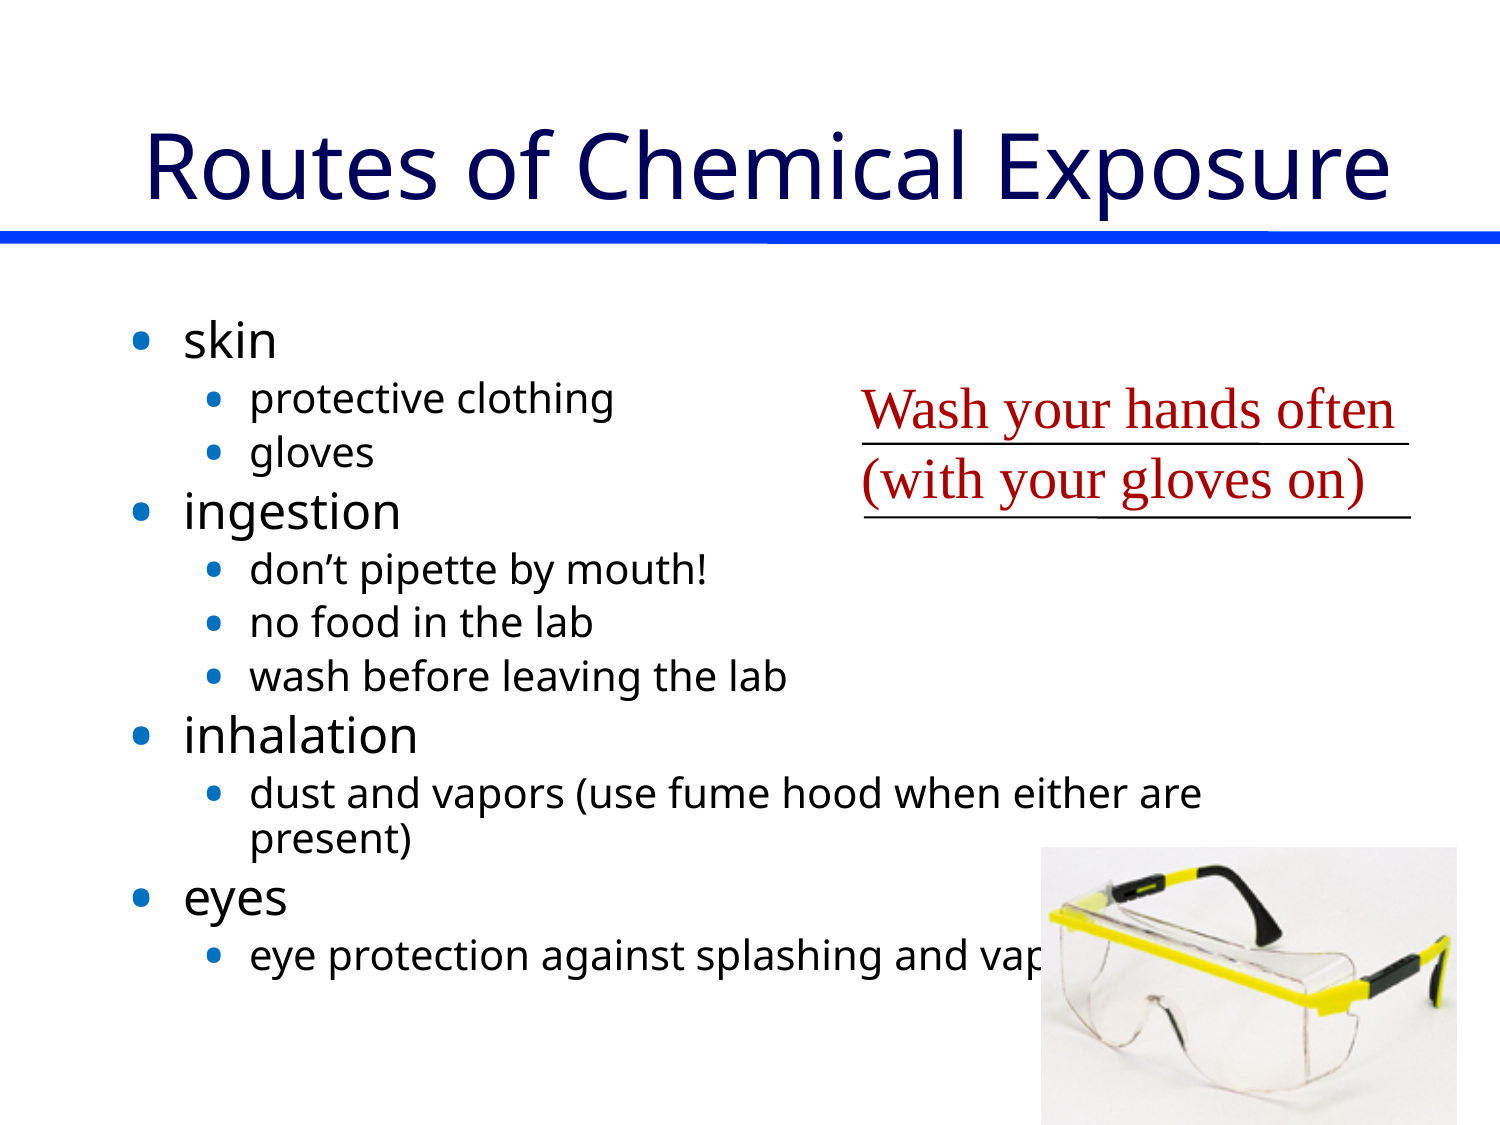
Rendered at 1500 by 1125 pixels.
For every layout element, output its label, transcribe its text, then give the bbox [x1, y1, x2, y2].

text_box Wash your hands often (with your gloves on) [846, 362, 1443, 518]
title Routes of Chemical Exposure [75, 37, 1463, 225]
list skin protective clothing gloves ingestion don’t pipette by mouth! no food in the lab wash before leaving the lab inhalation dust and vapors (use fume hood when either are present) eyes eye protection against splashing and vapors [112, 308, 1388, 984]
picture [1041, 847, 1458, 1125]
